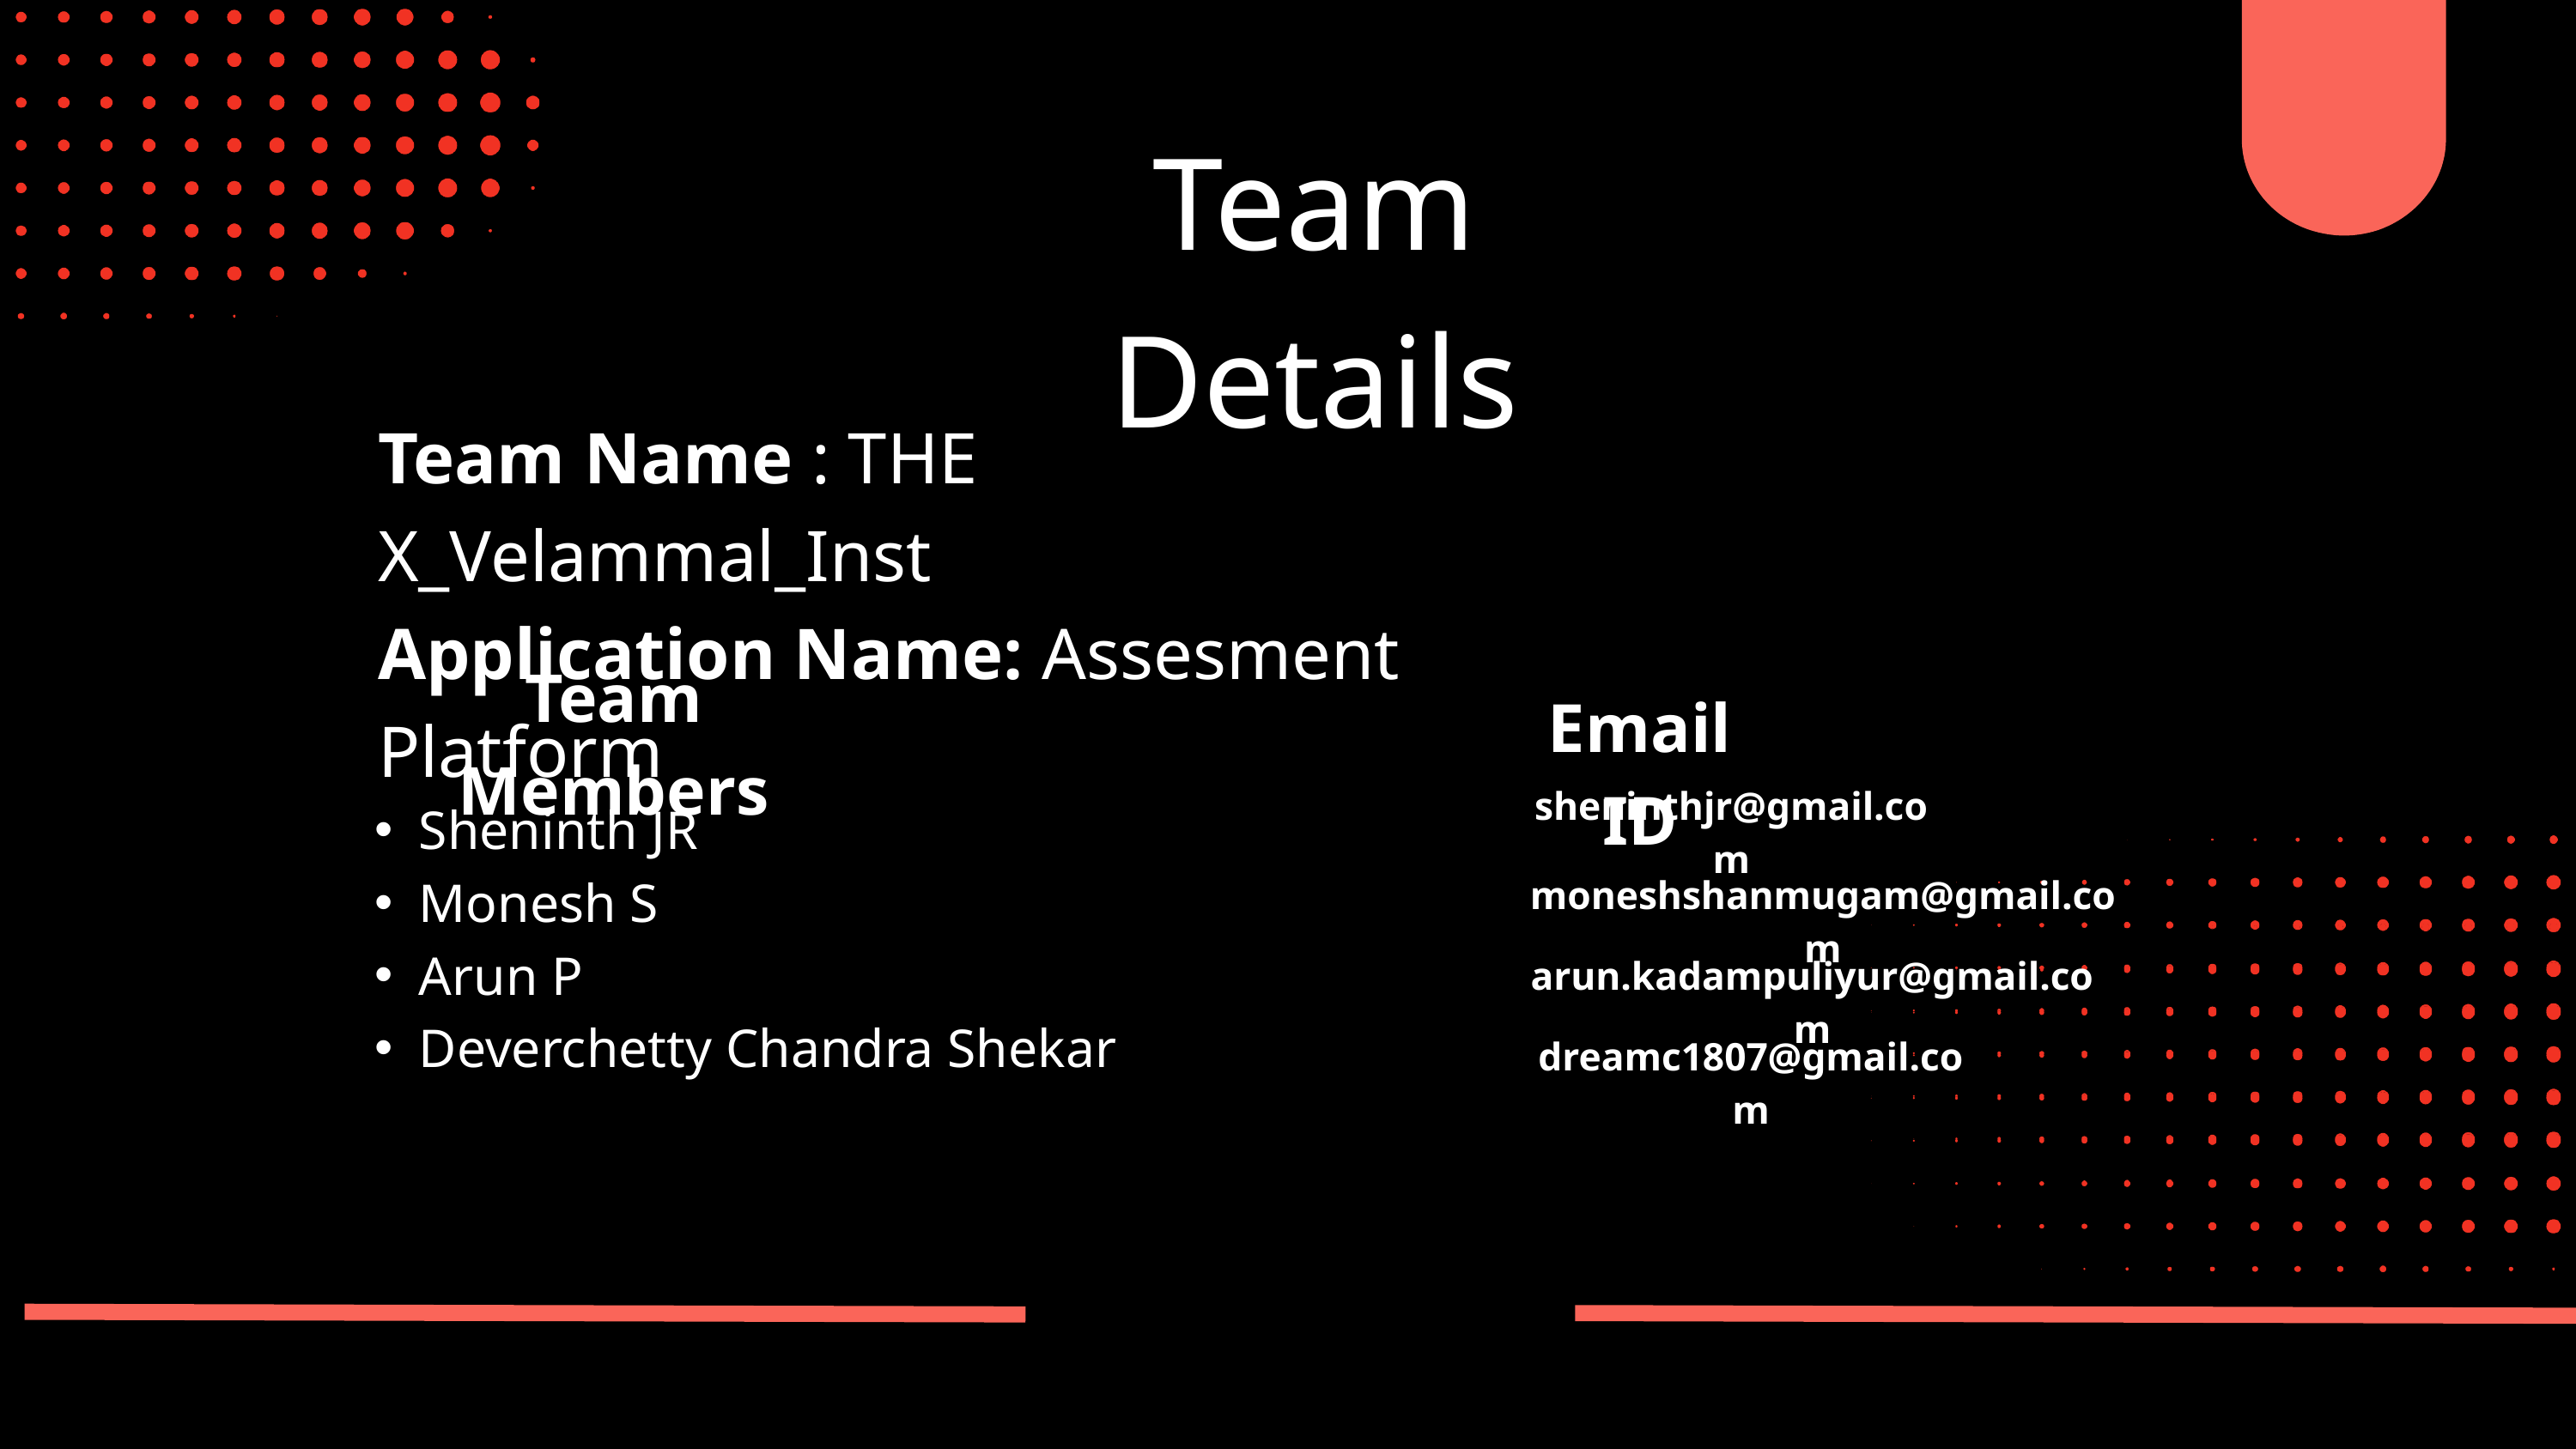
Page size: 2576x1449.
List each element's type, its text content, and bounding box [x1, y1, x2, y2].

text_box Team Details [975, 97, 1654, 453]
text_box arun.kadampuliyur@gmail.com [1521, 943, 2104, 1052]
text_box [1828, 923, 2576, 1272]
text_box Sheninth JR Monesh S Arun P Deverchetty Chandra Shekar [330, 786, 1144, 1079]
text_box moneshshanmugam@gmail.com [1521, 863, 2126, 971]
text_box sheninthjr@gmail.com [1521, 774, 1942, 863]
text_box dreamc1807@gmail.com [1521, 1025, 1981, 1132]
text_box [1942, 835, 2576, 923]
text_box Team Members [404, 642, 823, 786]
text_box [0, 0, 540, 319]
text_box Team Name : THE X_Velammal_Inst Application Name: Assesment Platform [377, 400, 1494, 791]
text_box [2233, 0, 2455, 236]
text_box Email ID [1521, 672, 1759, 774]
